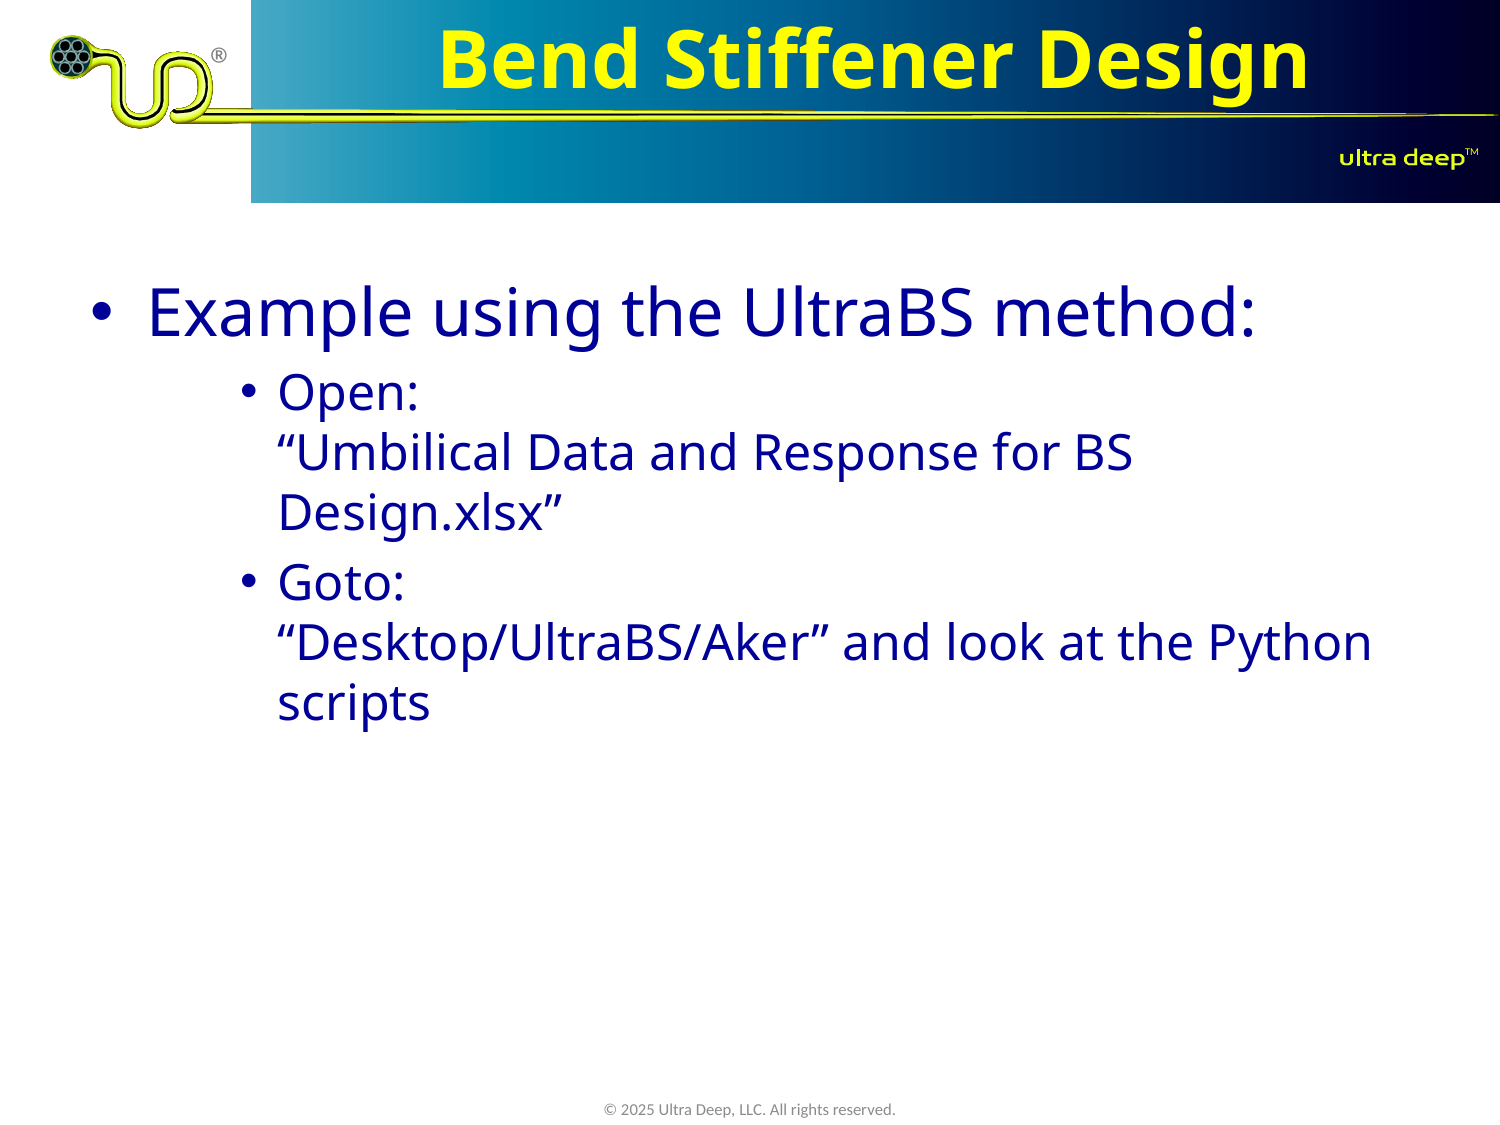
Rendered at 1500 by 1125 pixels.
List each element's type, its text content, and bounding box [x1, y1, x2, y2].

title Bend Stiffener Design [249, 0, 1500, 113]
footer © 2025 Ultra Deep, LLC. All rights reserved. [512, 1092, 988, 1125]
list Example using the UltraBS method: Open: “Umbilical Data and Response for BS Design.xlsx” Goto: “Desktop/UltraBS/Aker” and look at the Python scripts [75, 262, 1425, 1005]
